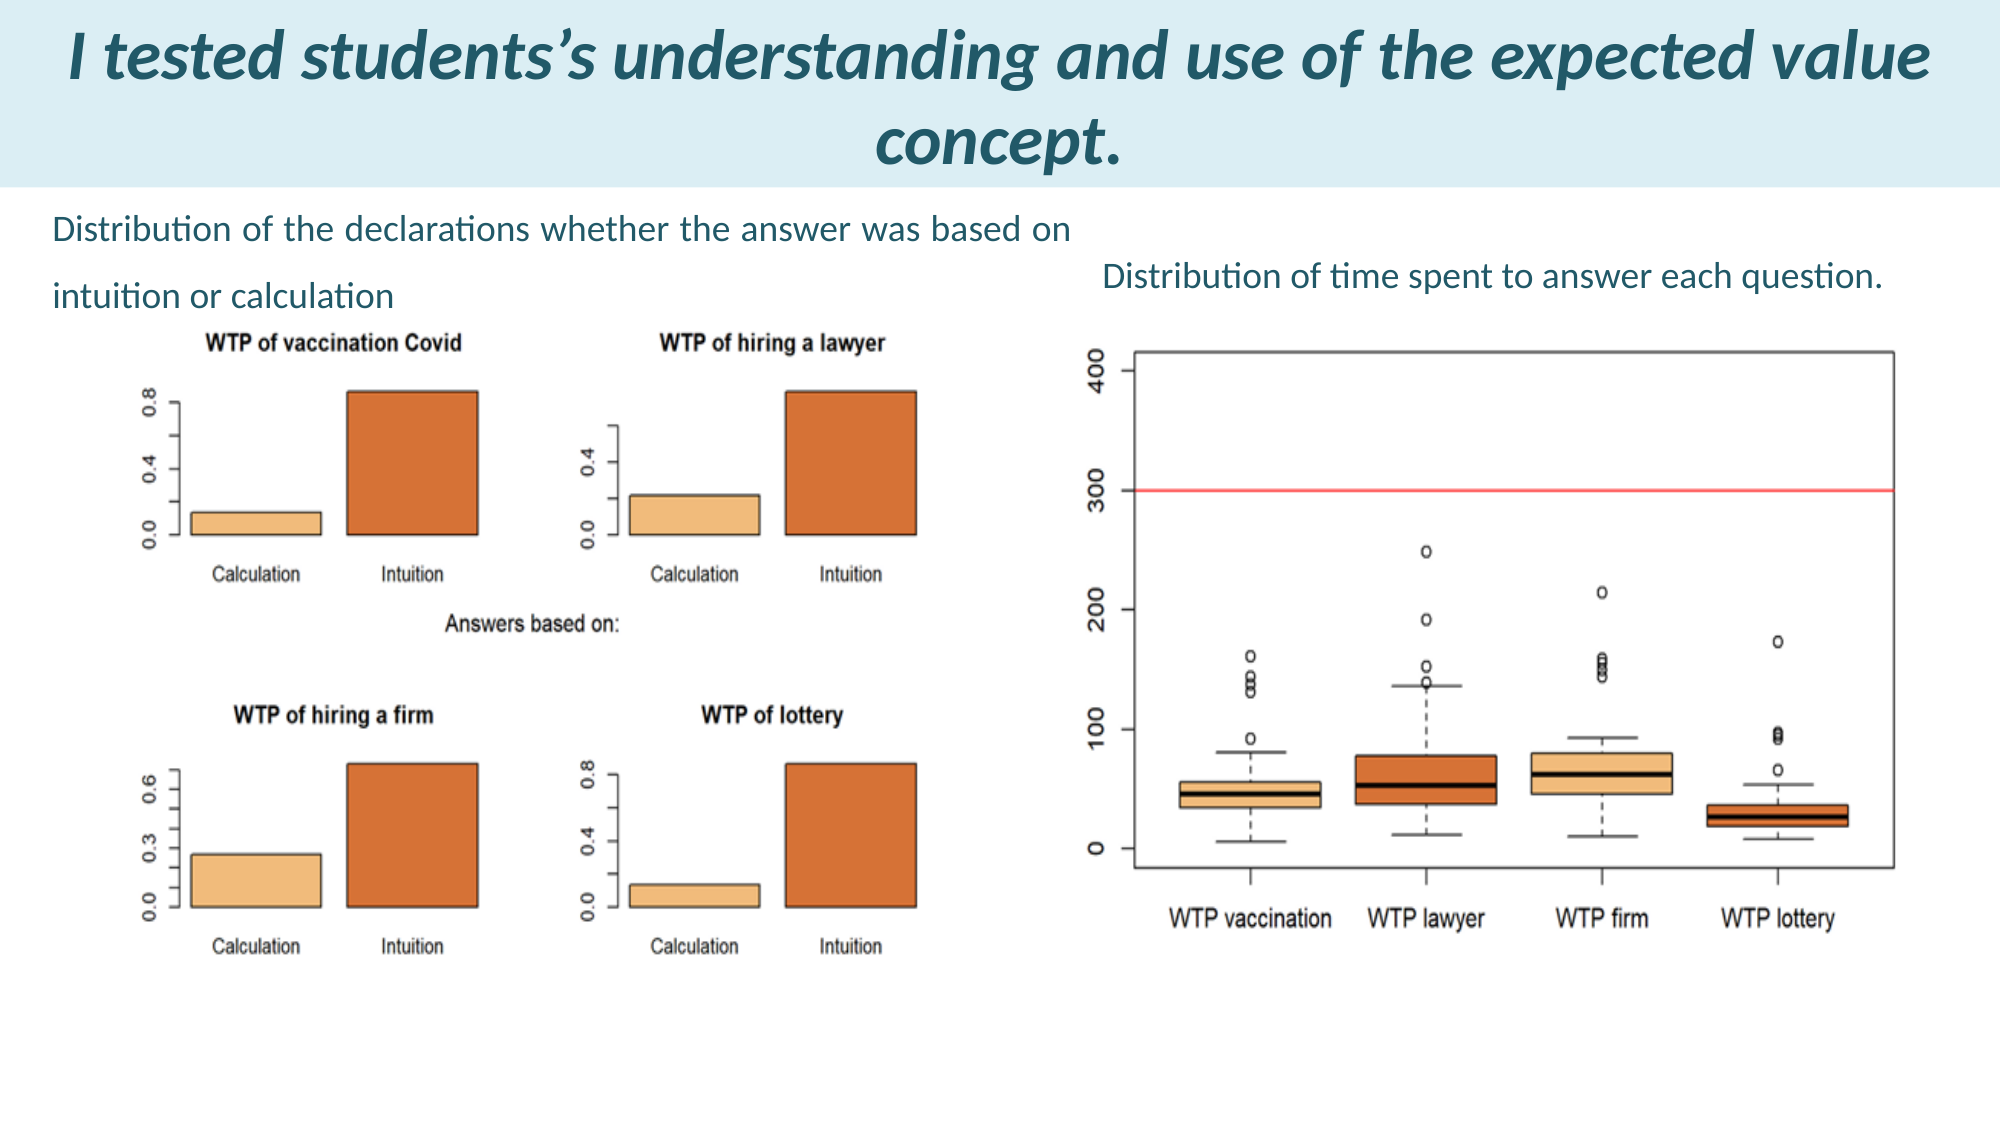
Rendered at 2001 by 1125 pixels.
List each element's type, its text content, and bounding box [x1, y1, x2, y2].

text_box Distribution of time spent to answer each question. [1088, 243, 1910, 302]
picture [1048, 303, 1949, 968]
title I tested students’s understanding and use of the expected value concept. [0, 0, 2000, 188]
text_box Distribution of the declarations whether the answer was based on intuition or calculation [0, 173, 1088, 324]
picture [115, 307, 971, 964]
